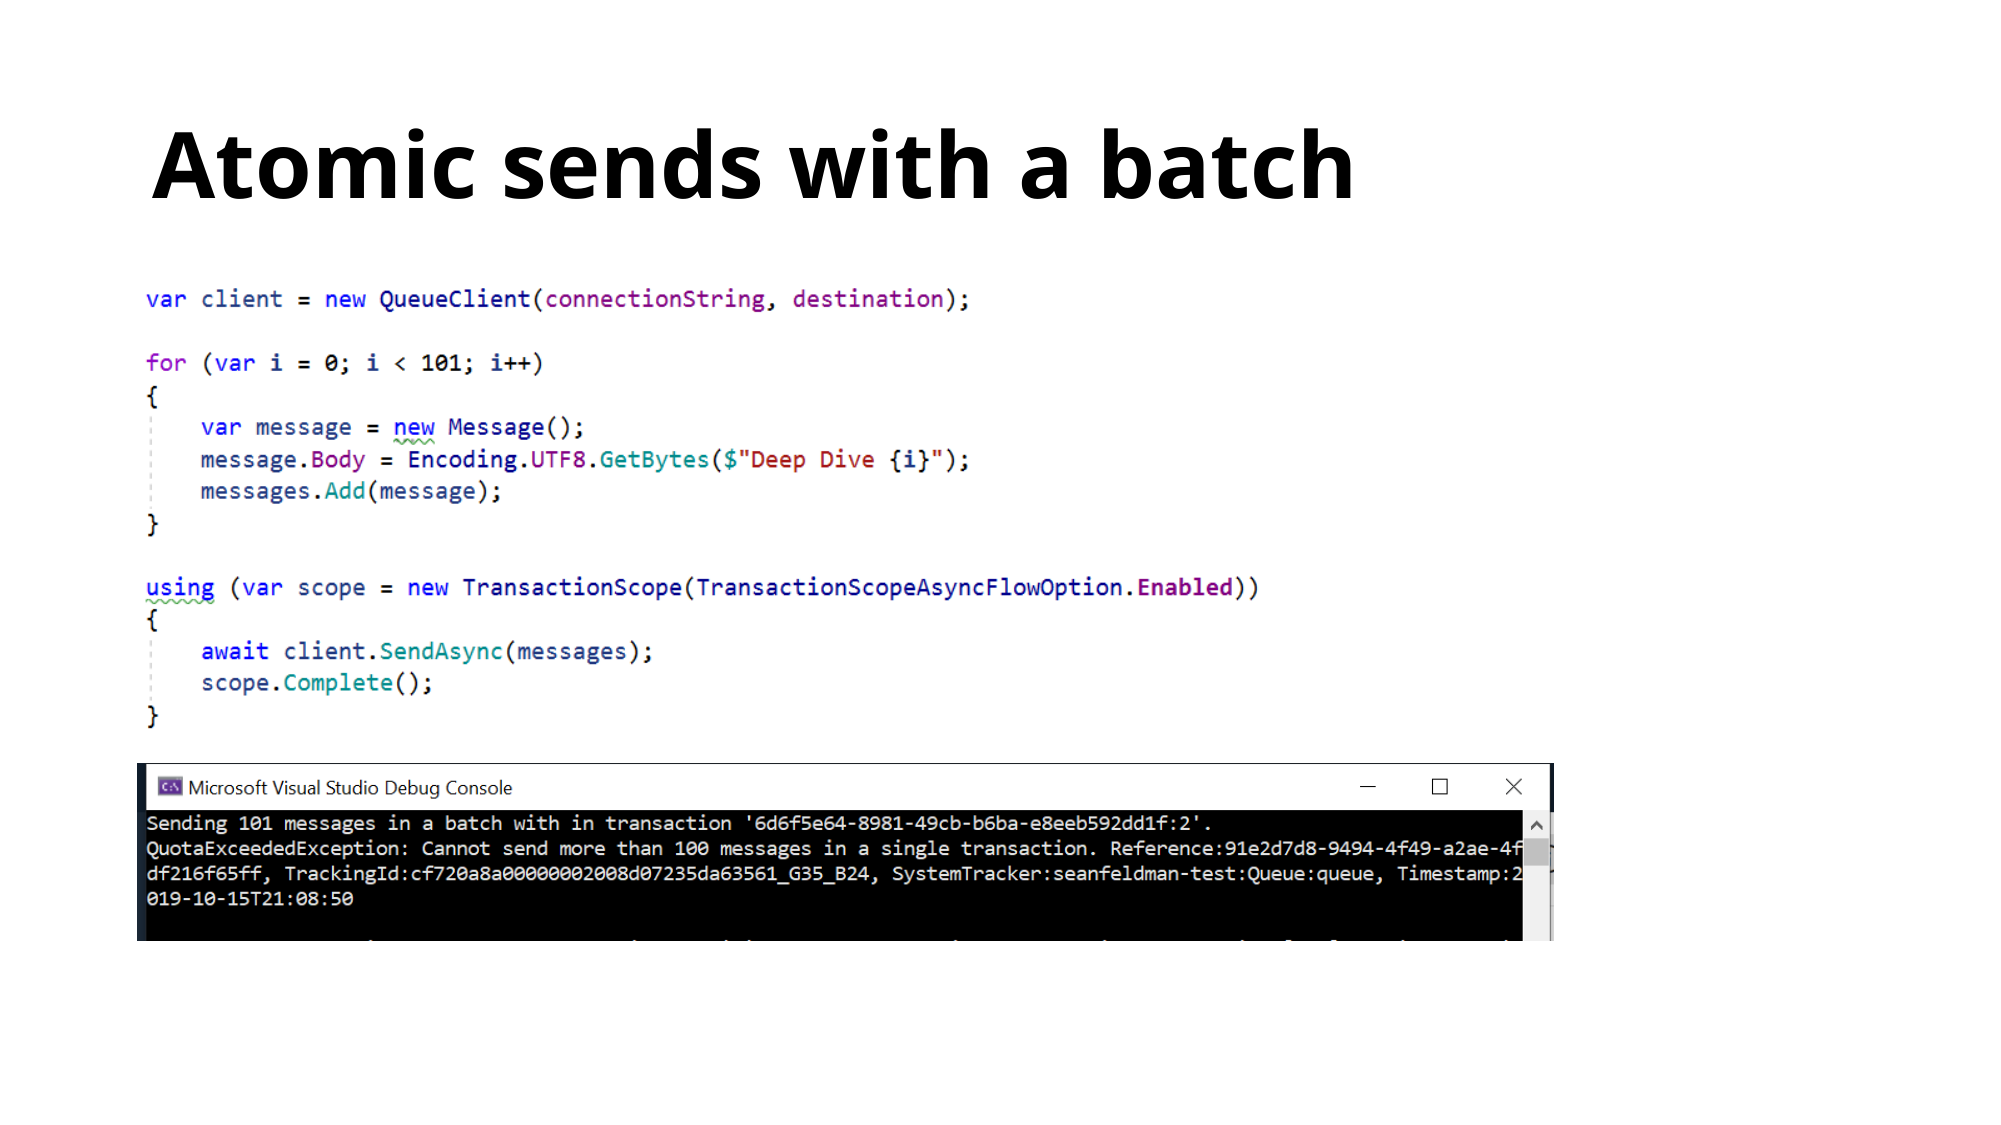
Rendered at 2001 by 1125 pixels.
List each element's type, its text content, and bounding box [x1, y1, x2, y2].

title Atomic sends with a batch [137, 59, 1863, 278]
picture [137, 763, 1554, 941]
picture [137, 277, 1282, 737]
